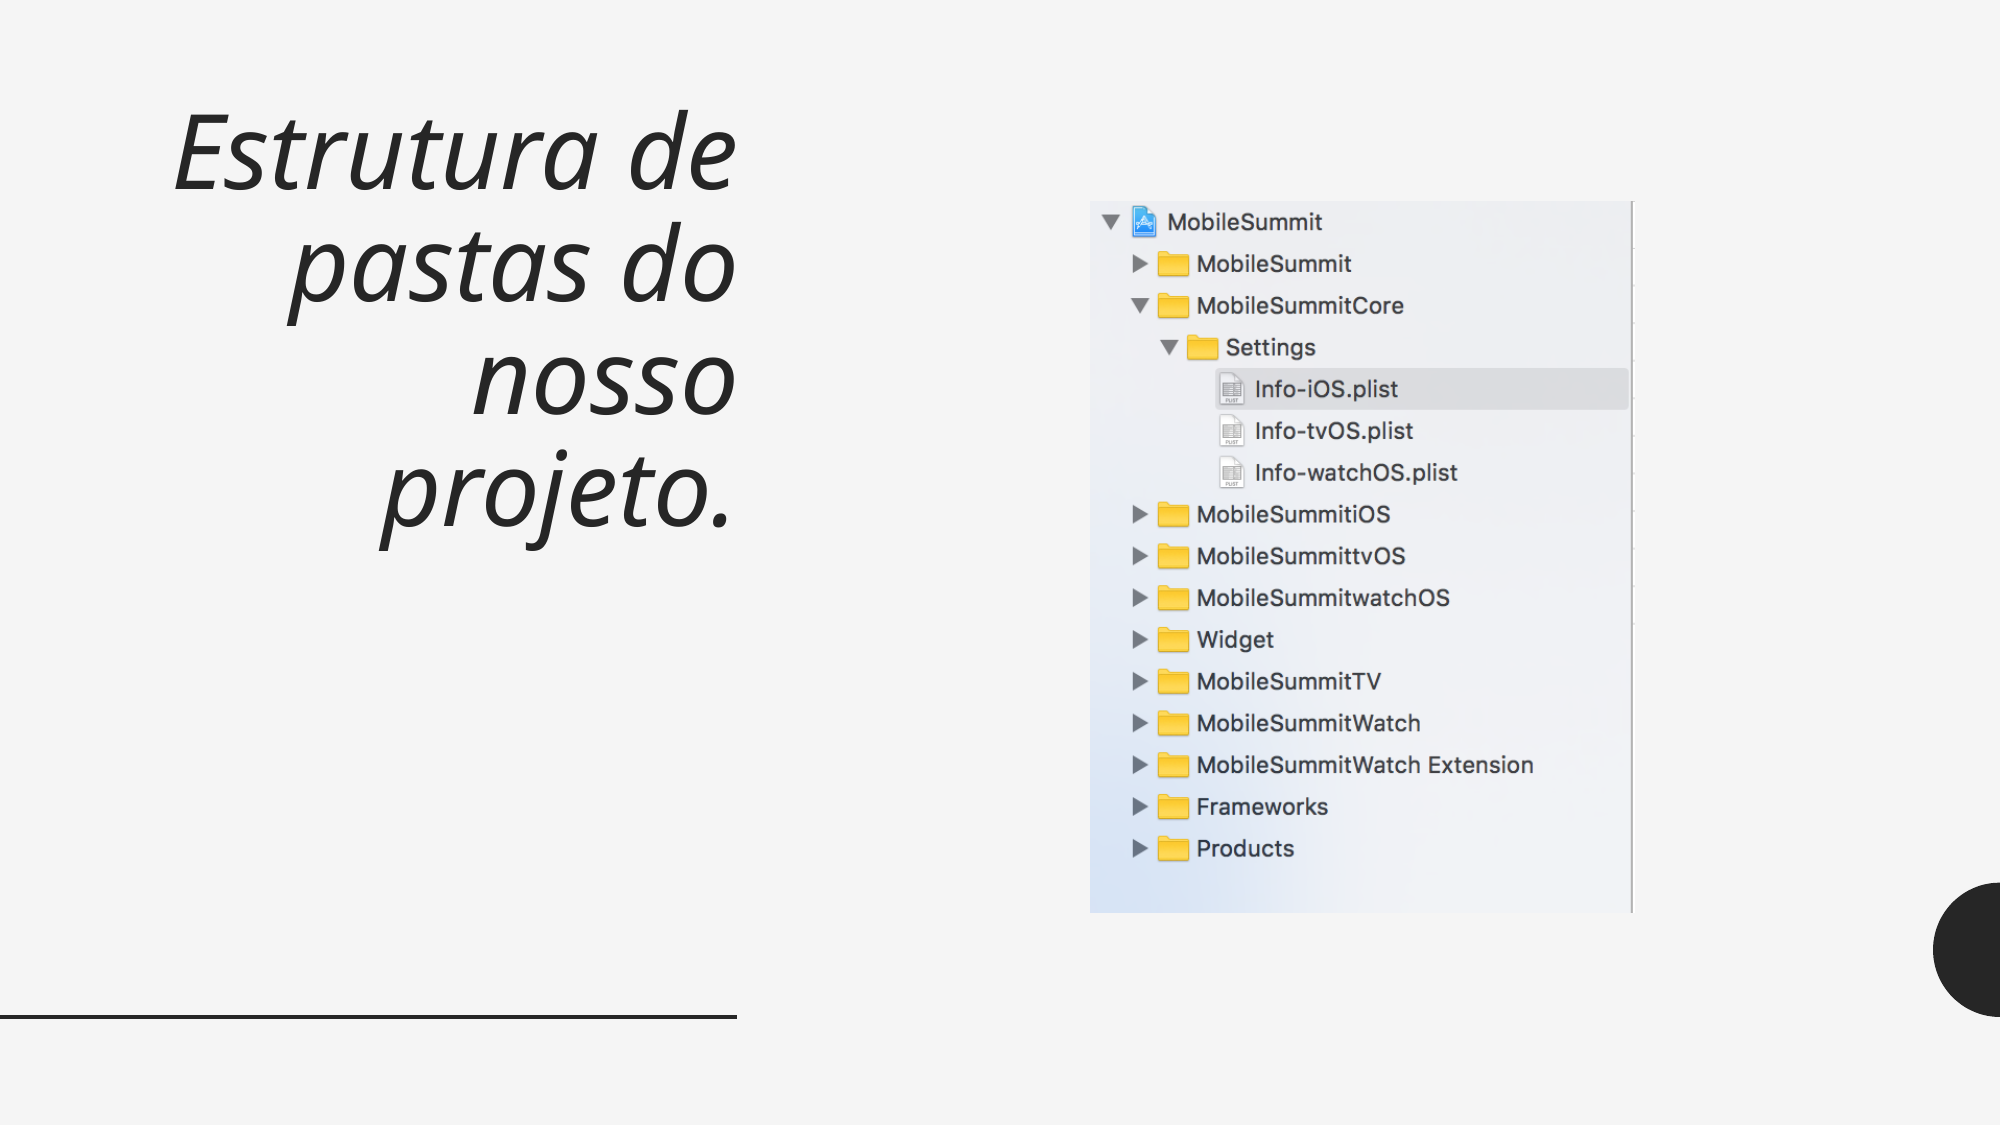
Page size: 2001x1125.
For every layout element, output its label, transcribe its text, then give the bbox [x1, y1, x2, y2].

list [1090, 201, 1635, 913]
title Estrutura de pastas do nosso projeto. [125, 91, 754, 905]
